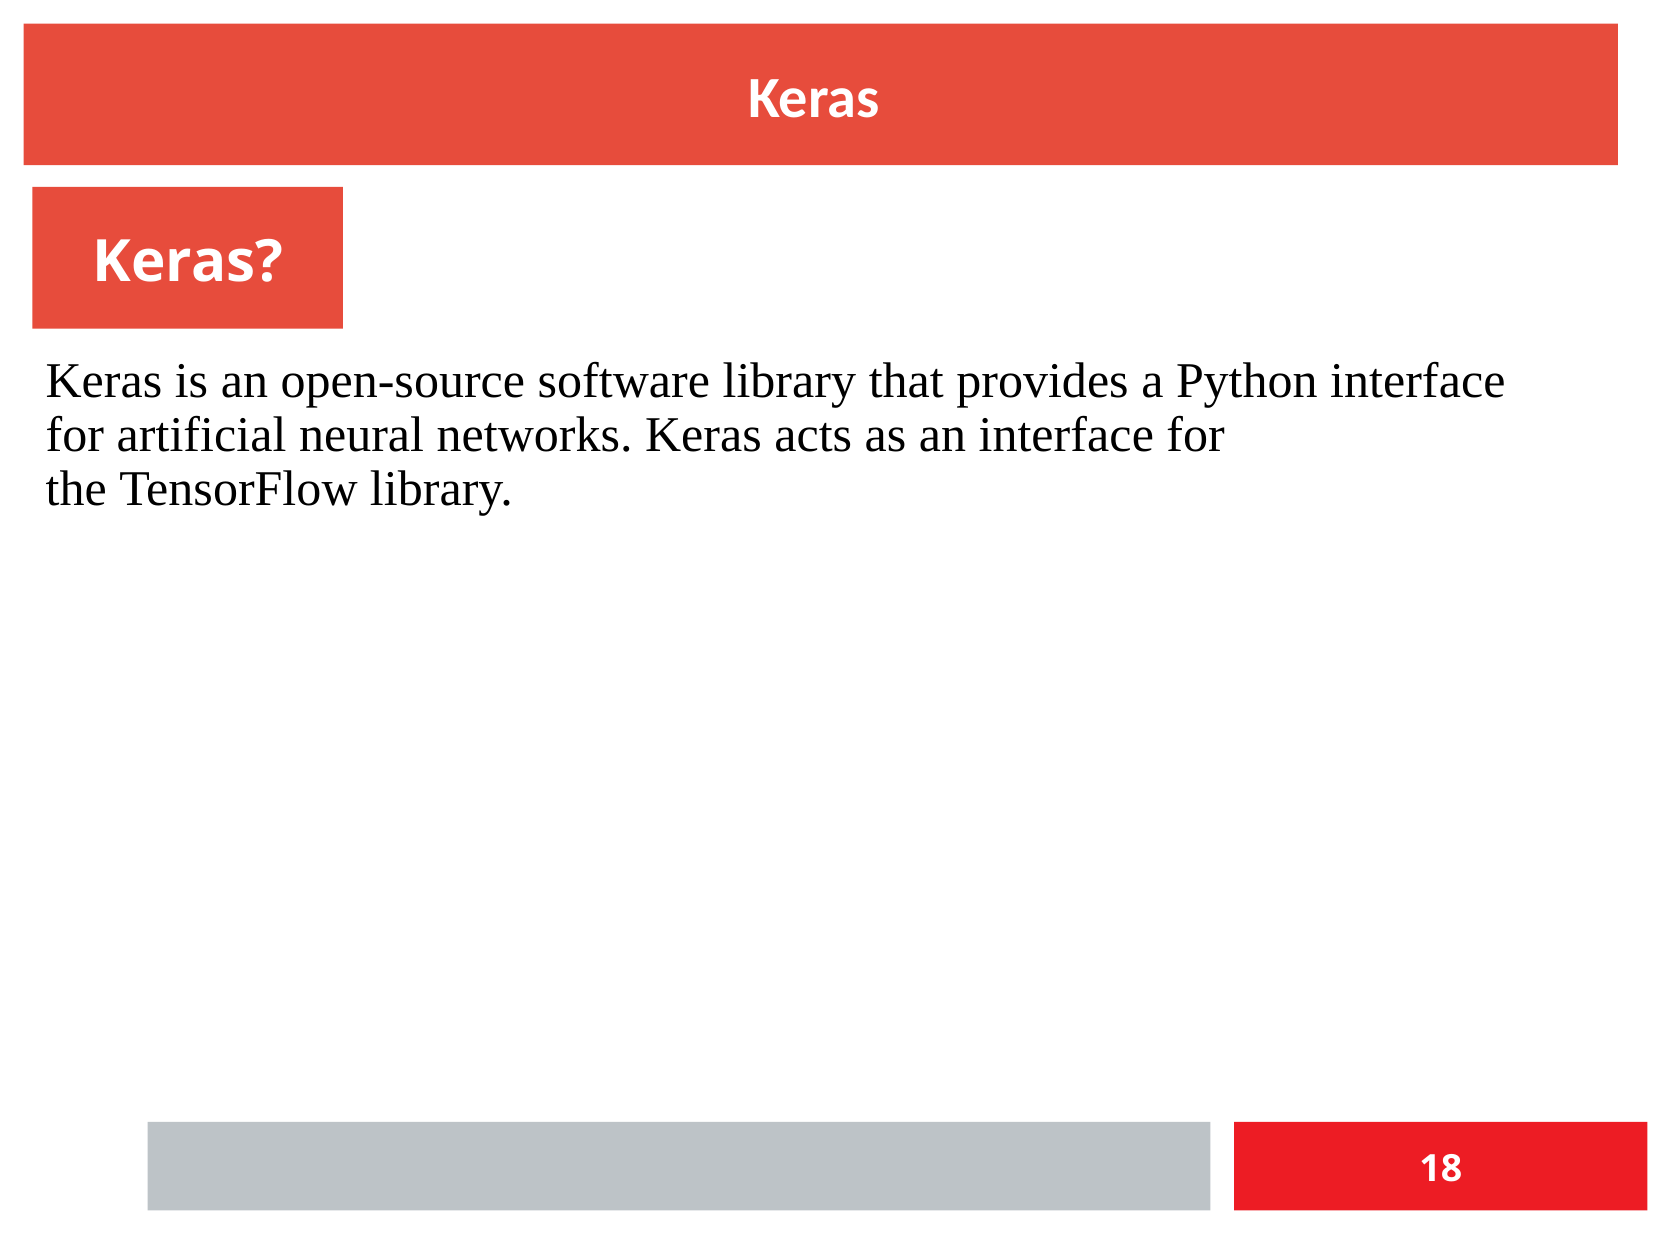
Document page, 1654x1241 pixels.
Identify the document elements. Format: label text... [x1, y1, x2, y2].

text_box Keras is an open-source software library that provides a Python interface for artificial neural networks. Keras acts as an interface for the TensorFlow library. [30, 191, 1618, 916]
text_box Keras [23, 23, 1618, 166]
text_box [147, 1121, 1211, 1211]
text_box Keras? [32, 186, 343, 329]
text_box 18 [1234, 1121, 1648, 1211]
